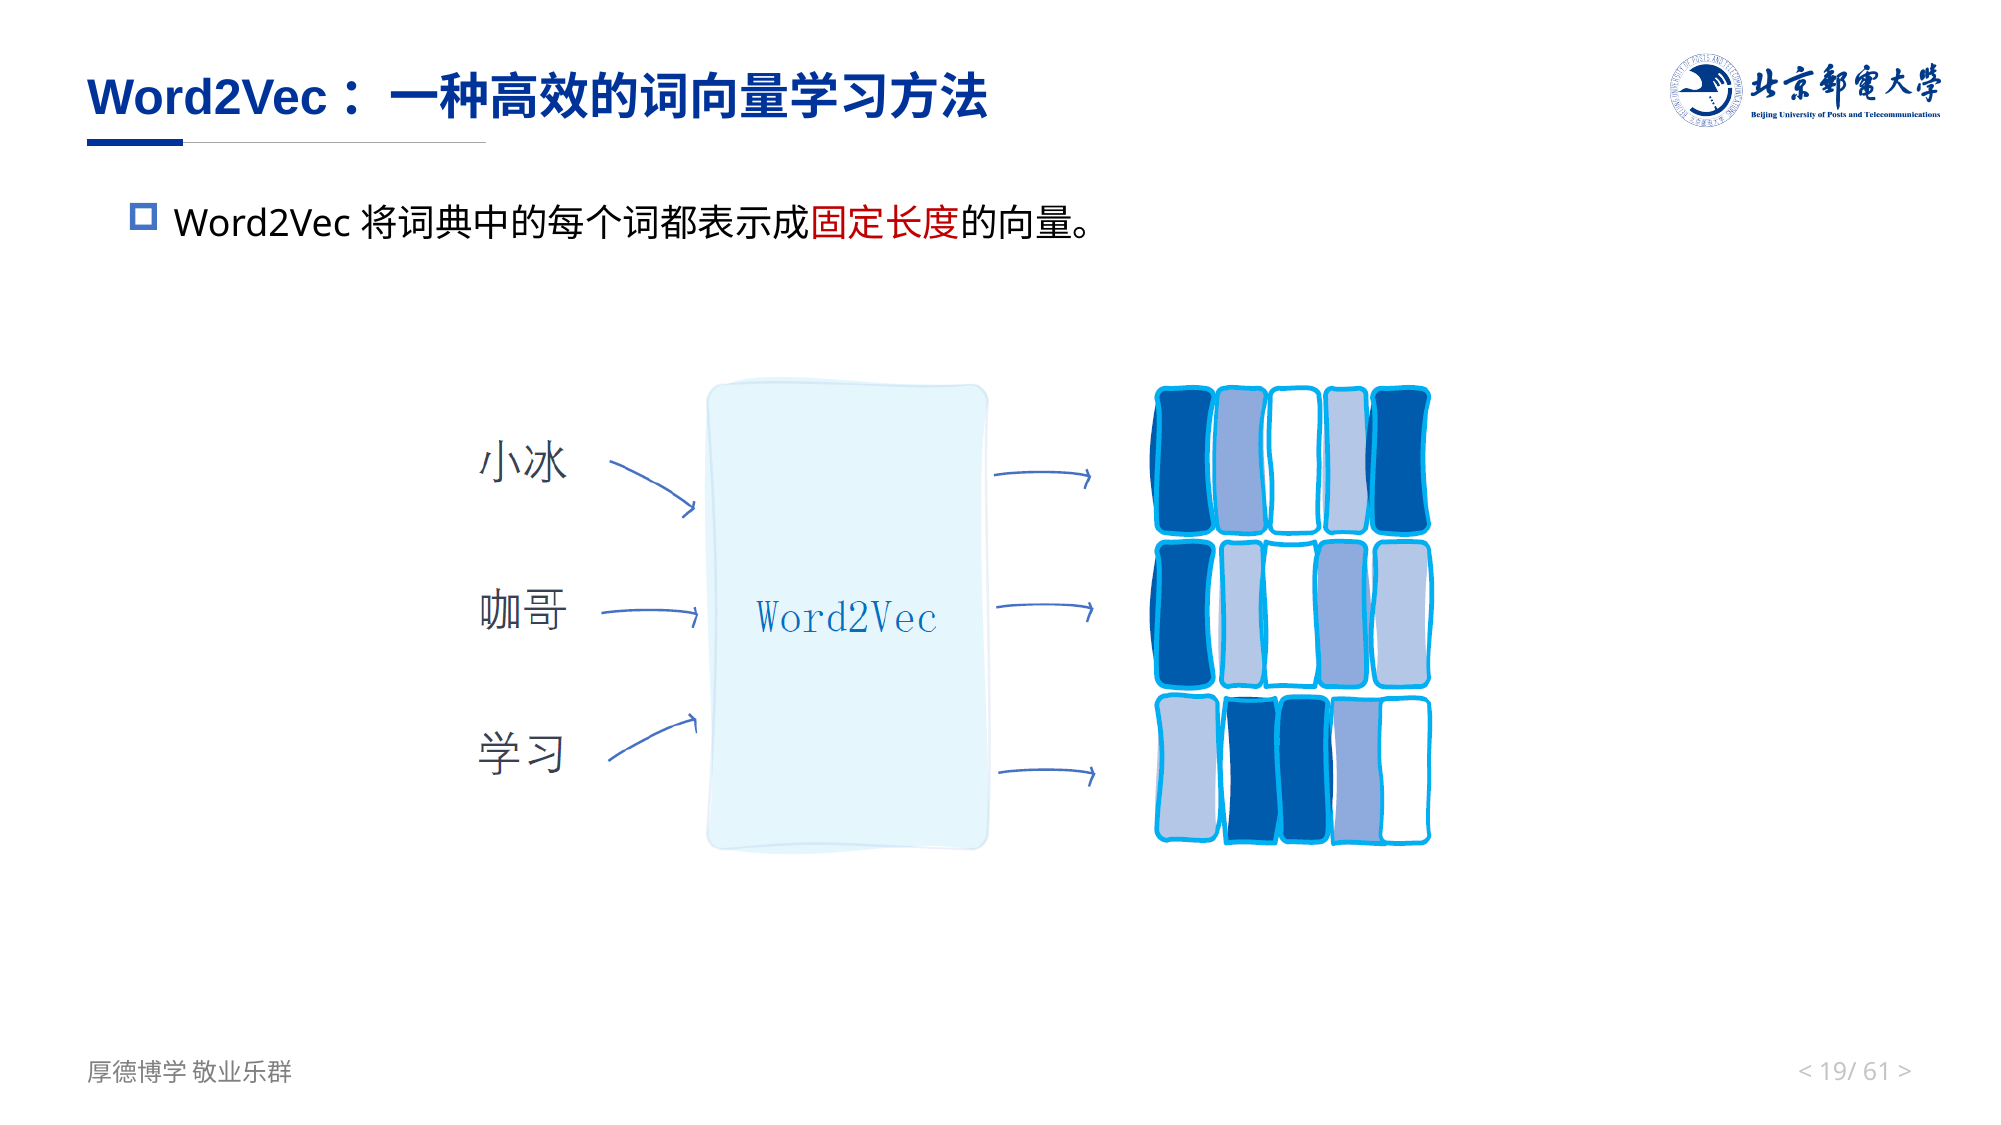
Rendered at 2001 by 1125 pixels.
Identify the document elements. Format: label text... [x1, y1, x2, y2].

title Word2Vec：一种高效的词向量学习方法 [71, 48, 1558, 150]
picture [366, 312, 1546, 896]
slide_number < 18/ 61 > [1477, 1048, 1928, 1097]
picture [1662, 47, 1949, 134]
text_box Word2Vec将词典中的每个词都表示成固定长度的向量。 [112, 168, 1598, 252]
